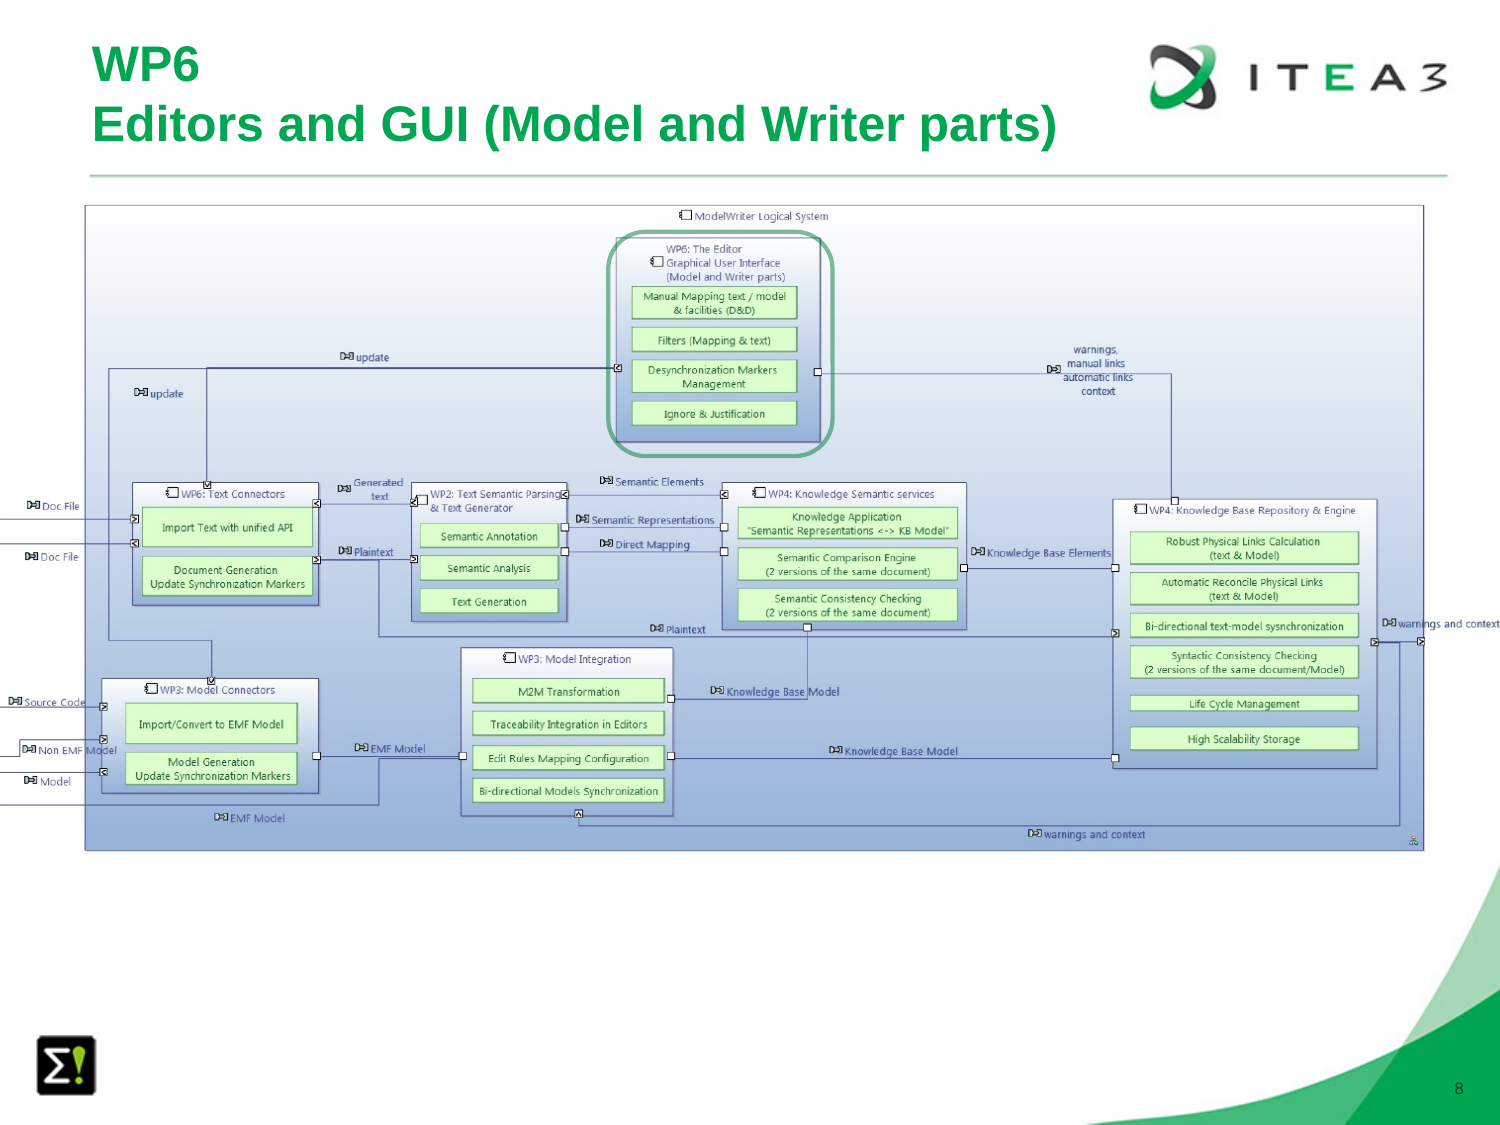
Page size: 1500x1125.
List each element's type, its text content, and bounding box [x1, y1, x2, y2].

title WP6 Editors and GUI (Model and Writer parts) [76, 23, 1099, 160]
picture [0, 861, 1500, 1125]
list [0, 196, 1500, 861]
picture [0, 0, 1500, 196]
